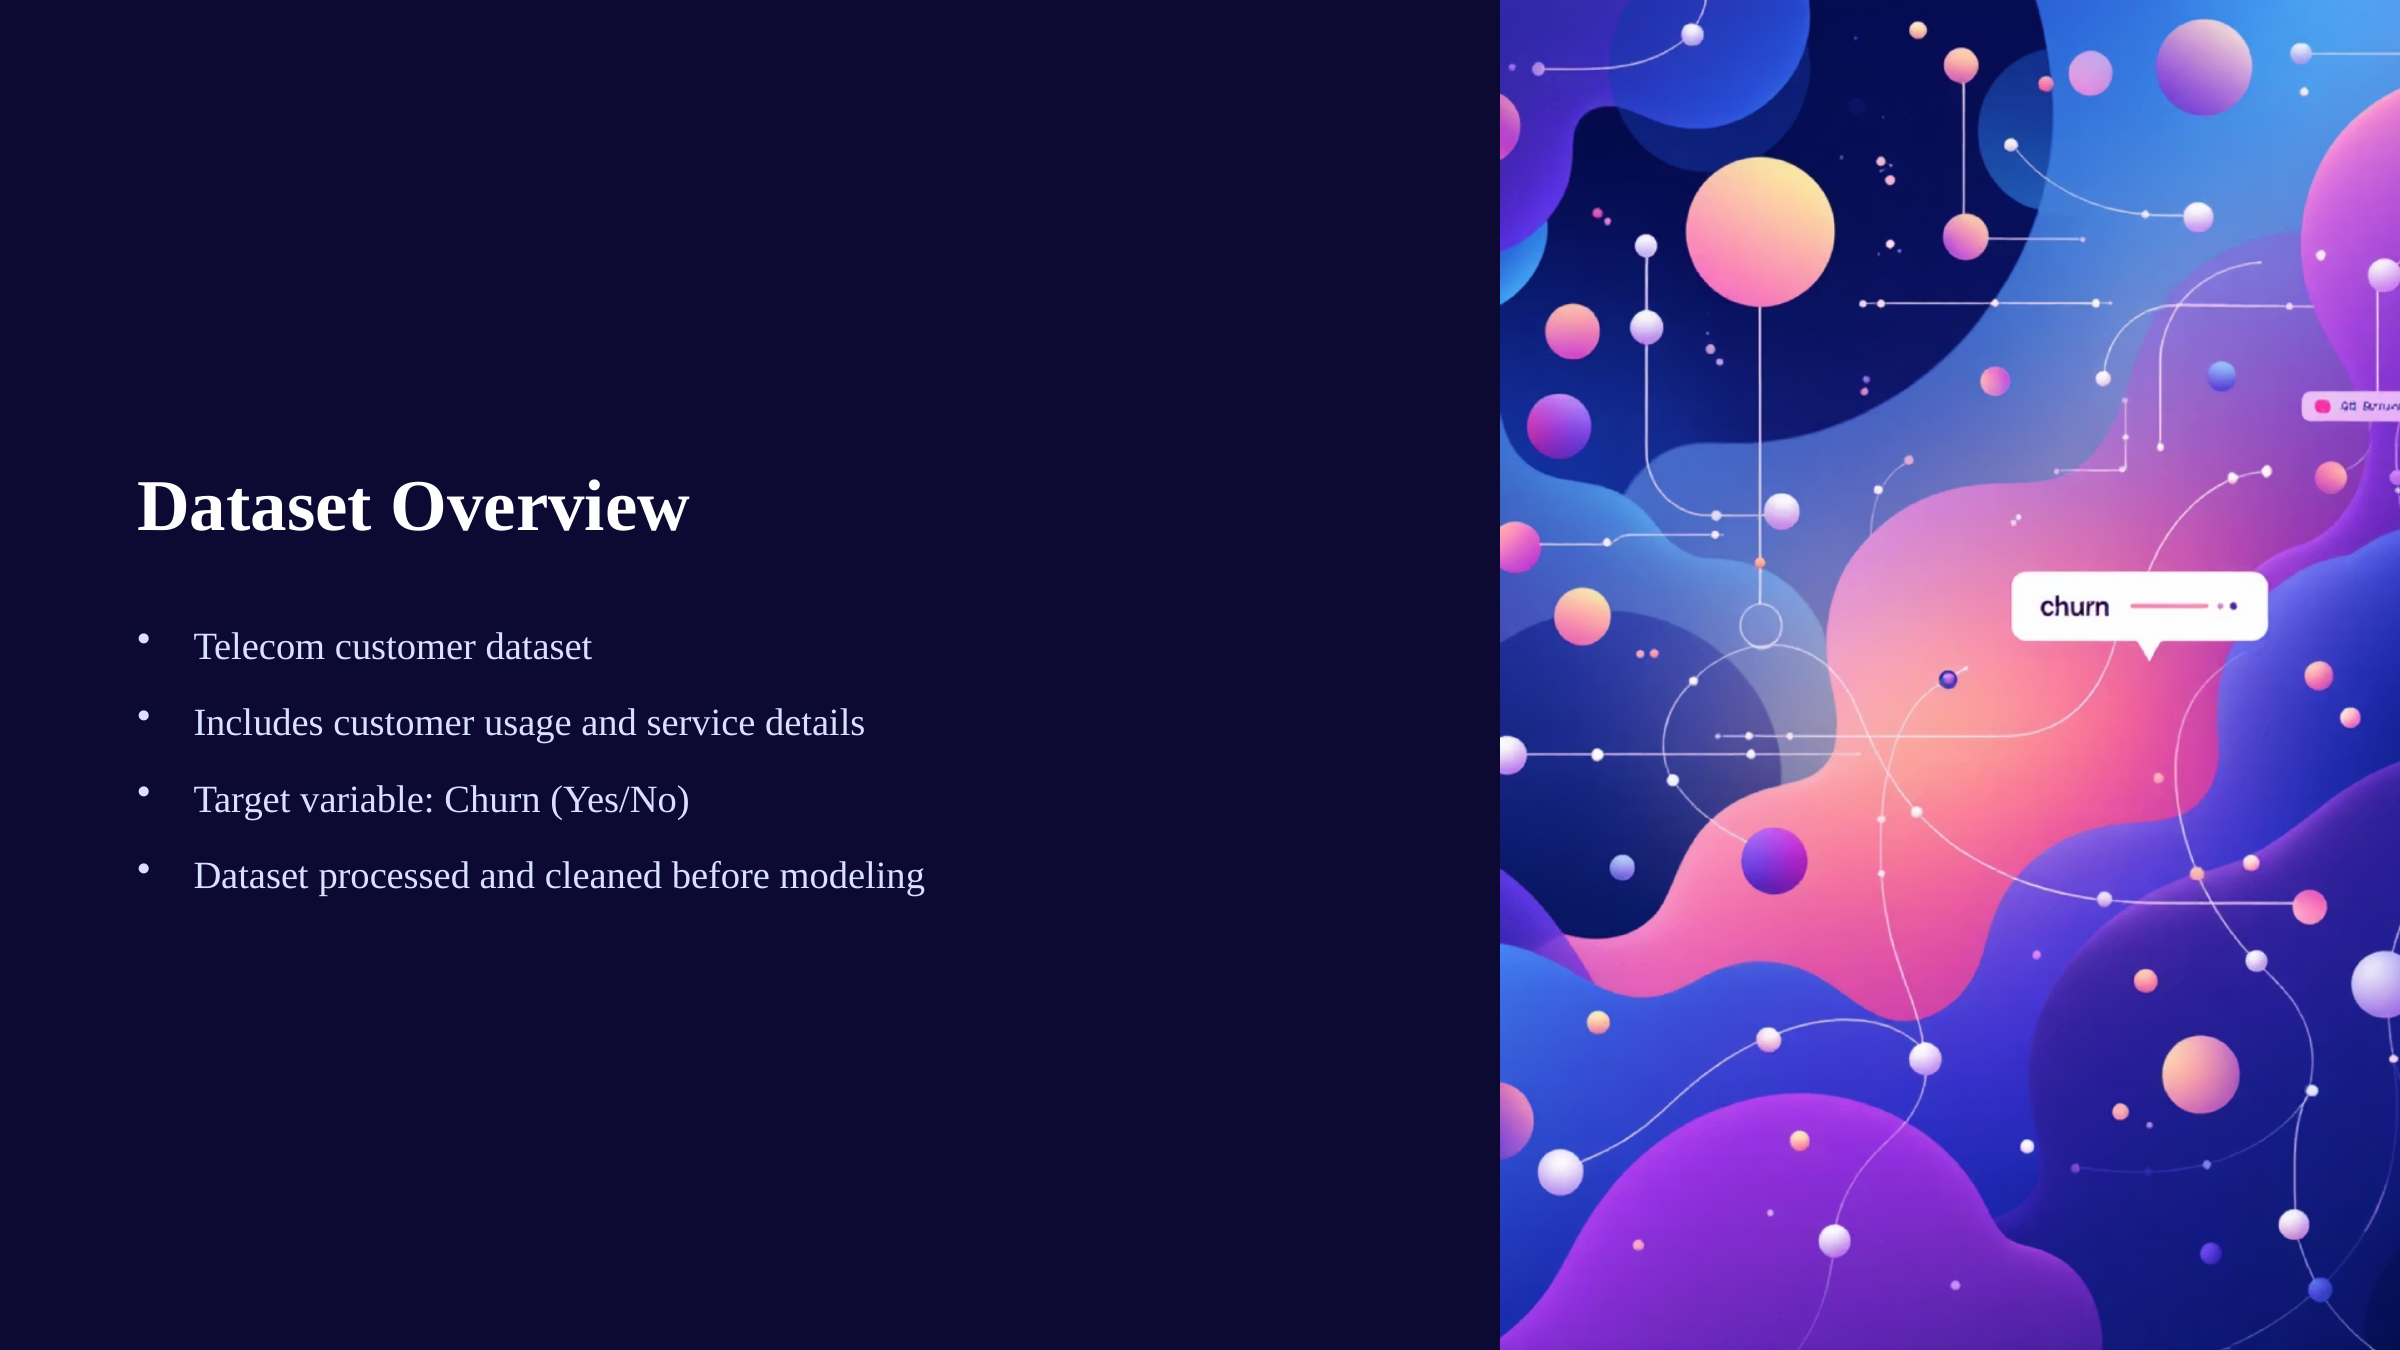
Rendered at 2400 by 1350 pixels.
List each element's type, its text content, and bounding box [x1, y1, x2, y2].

picture [1499, 0, 2400, 1350]
text_box Dataset Overview [137, 453, 877, 546]
text_box Target variable: Churn (Yes/No) [137, 757, 1363, 821]
text_box Includes customer usage and service details [137, 680, 1363, 744]
text_box Dataset processed and cleaned before modeling [137, 833, 1363, 897]
text_box Telecom customer dataset [137, 604, 1363, 668]
